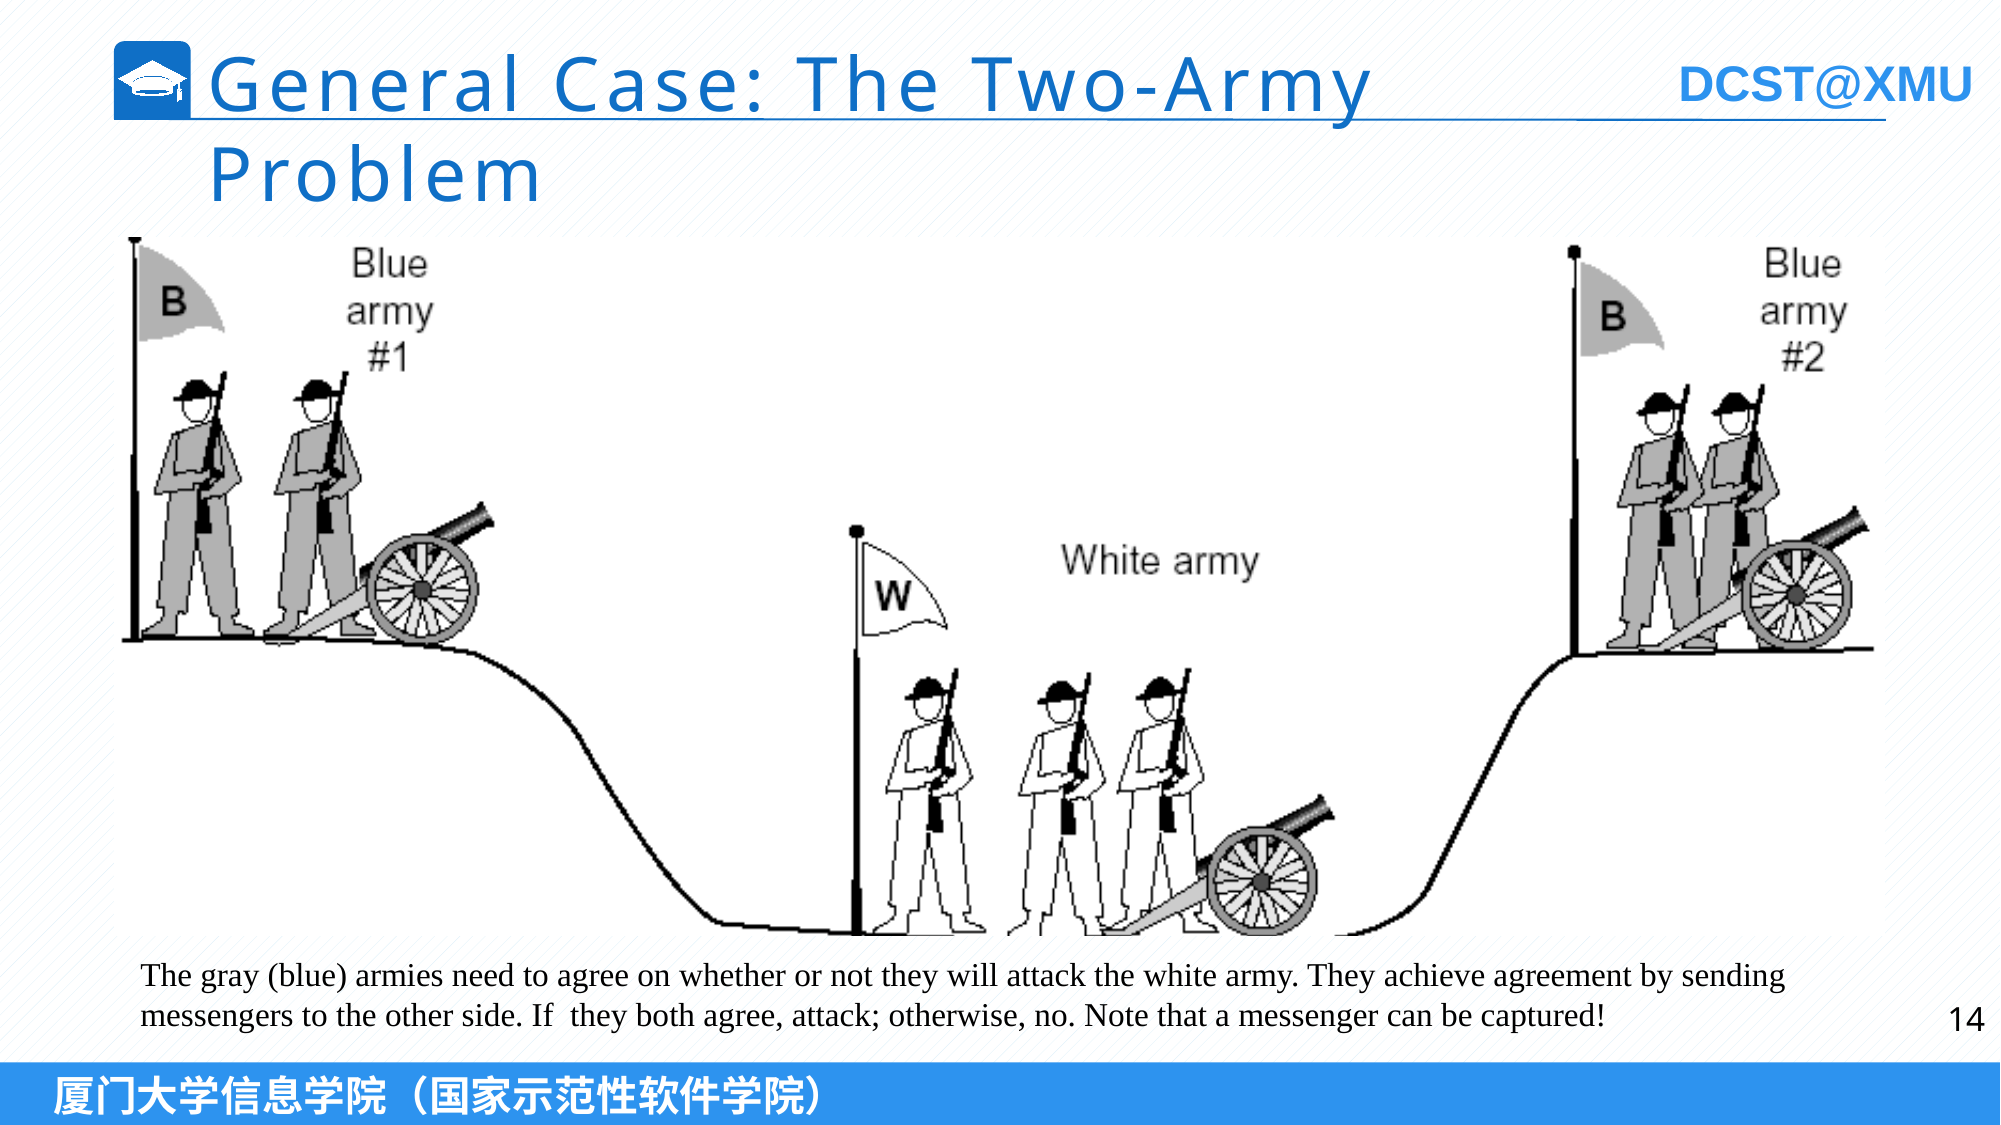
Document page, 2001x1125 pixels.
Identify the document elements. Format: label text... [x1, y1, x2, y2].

text_box The gray (blue) armies need to agree on whether or not they will attack the white army. They achieve agreement by sending messengers to the other side. If they both agree, attack; otherwise, no. Note that a messenger can be captured! [125, 945, 1885, 1041]
picture [114, 237, 1886, 936]
text_box 14 [1884, 990, 2000, 1066]
list General Case: The Two-Army Problem [192, 29, 1702, 180]
